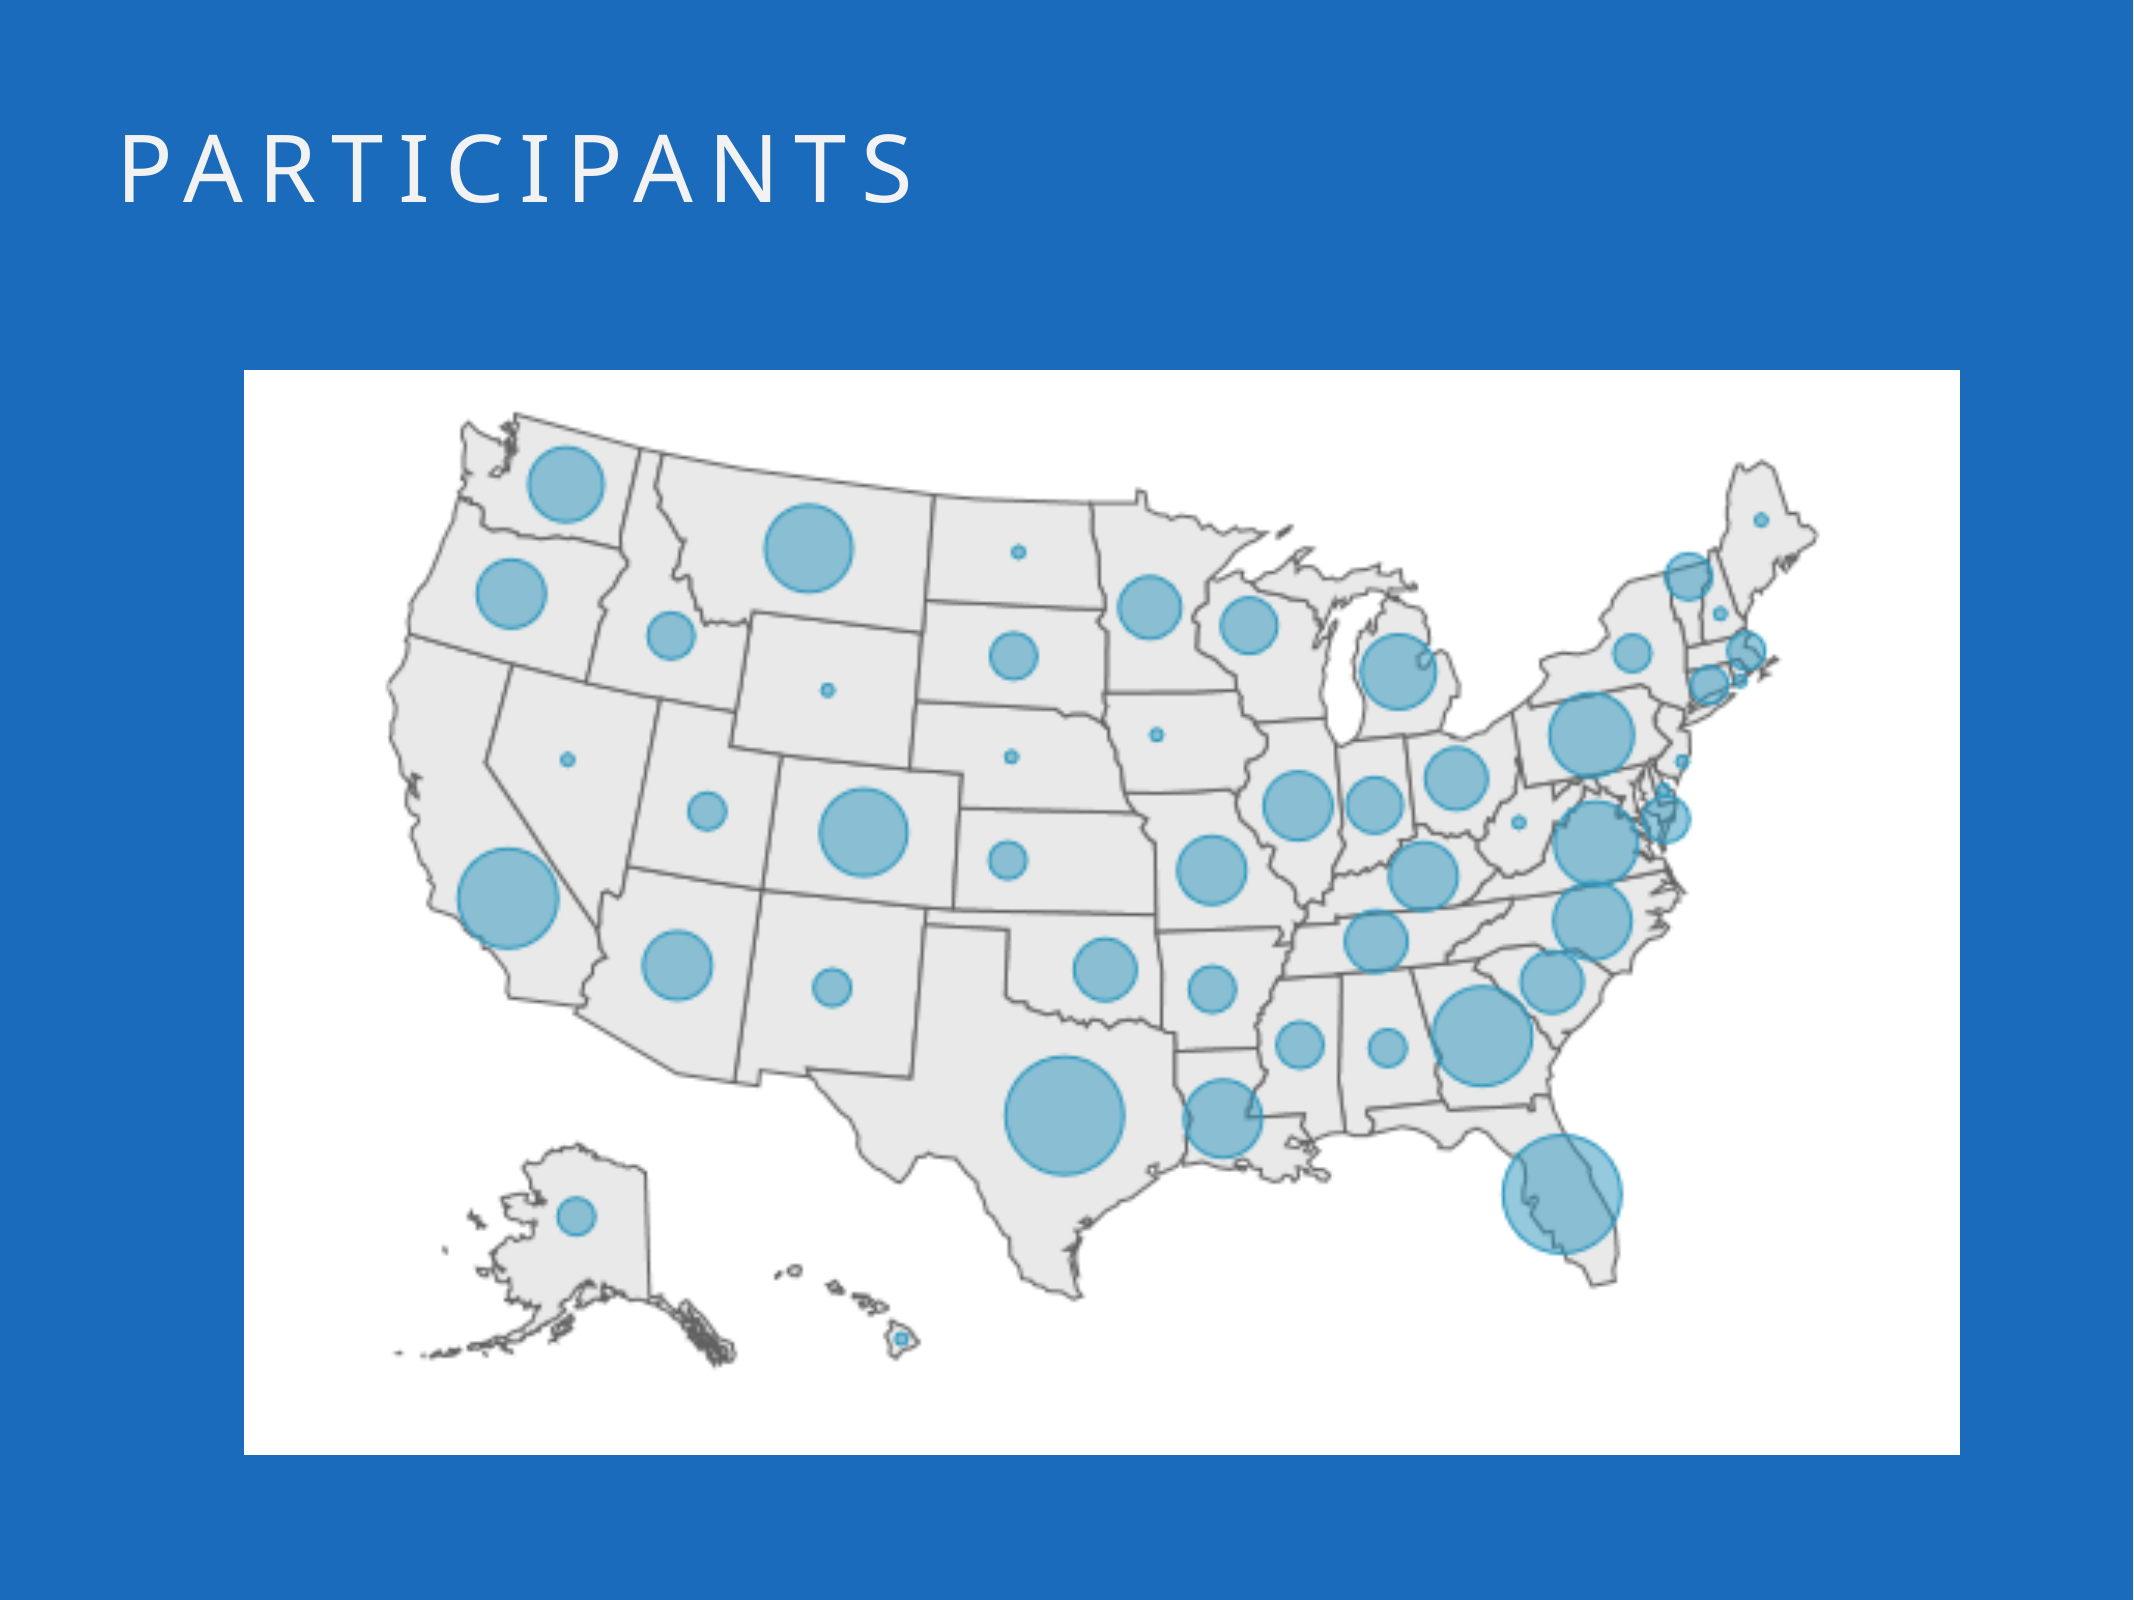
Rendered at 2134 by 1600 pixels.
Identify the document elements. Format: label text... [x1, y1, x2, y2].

picture [243, 370, 1960, 1455]
title Participants [107, 99, 2026, 334]
